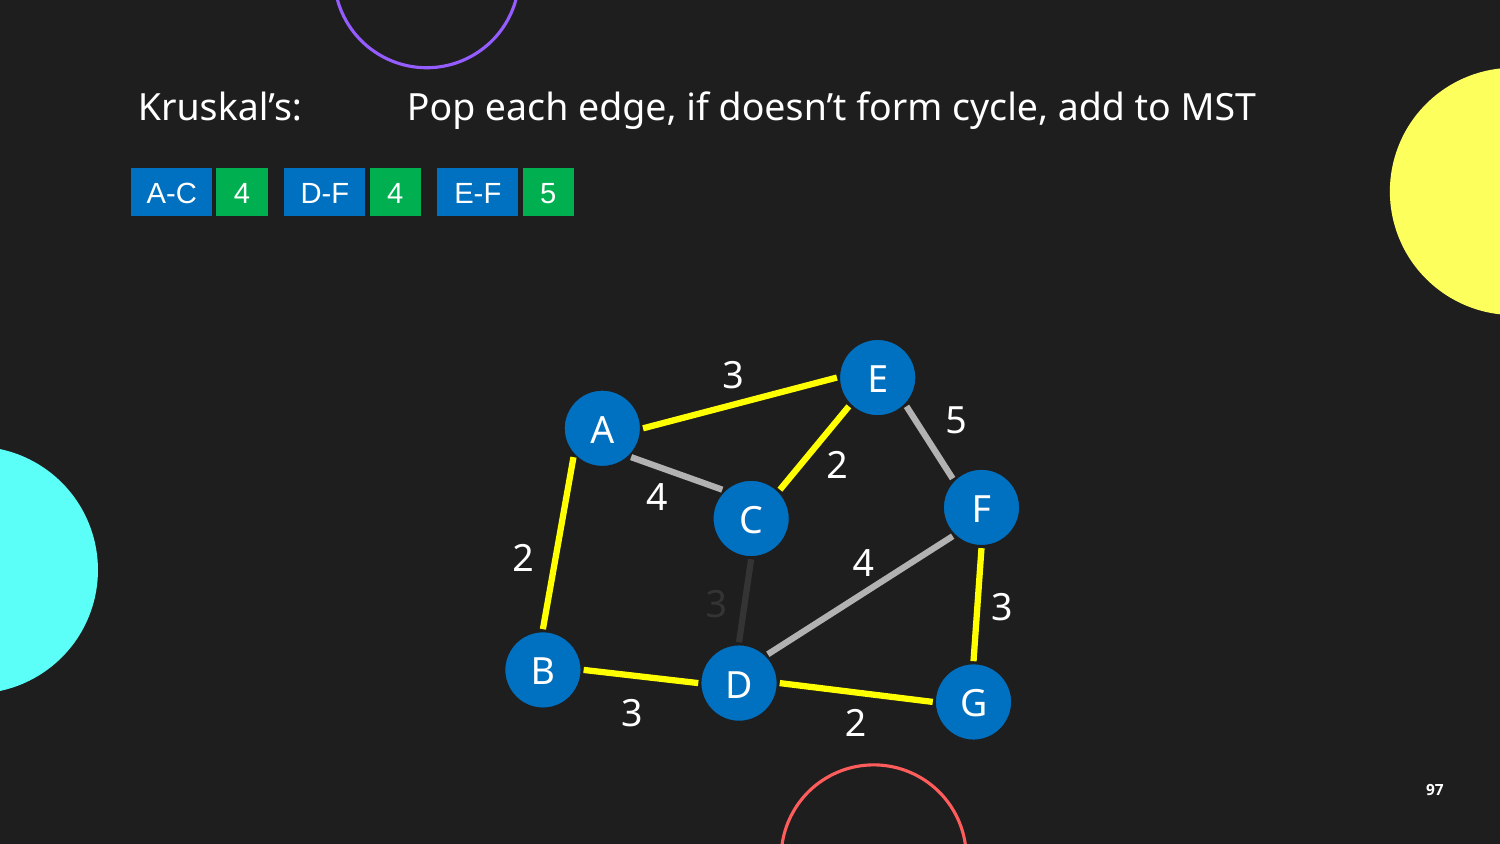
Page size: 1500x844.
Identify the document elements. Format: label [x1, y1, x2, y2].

text_box [392, 75, 1272, 136]
text_box [434, 165, 577, 219]
slide_number [1389, 764, 1480, 816]
text_box [497, 334, 1038, 752]
text_box [281, 165, 424, 219]
text_box [123, 75, 318, 136]
text_box [128, 165, 270, 219]
